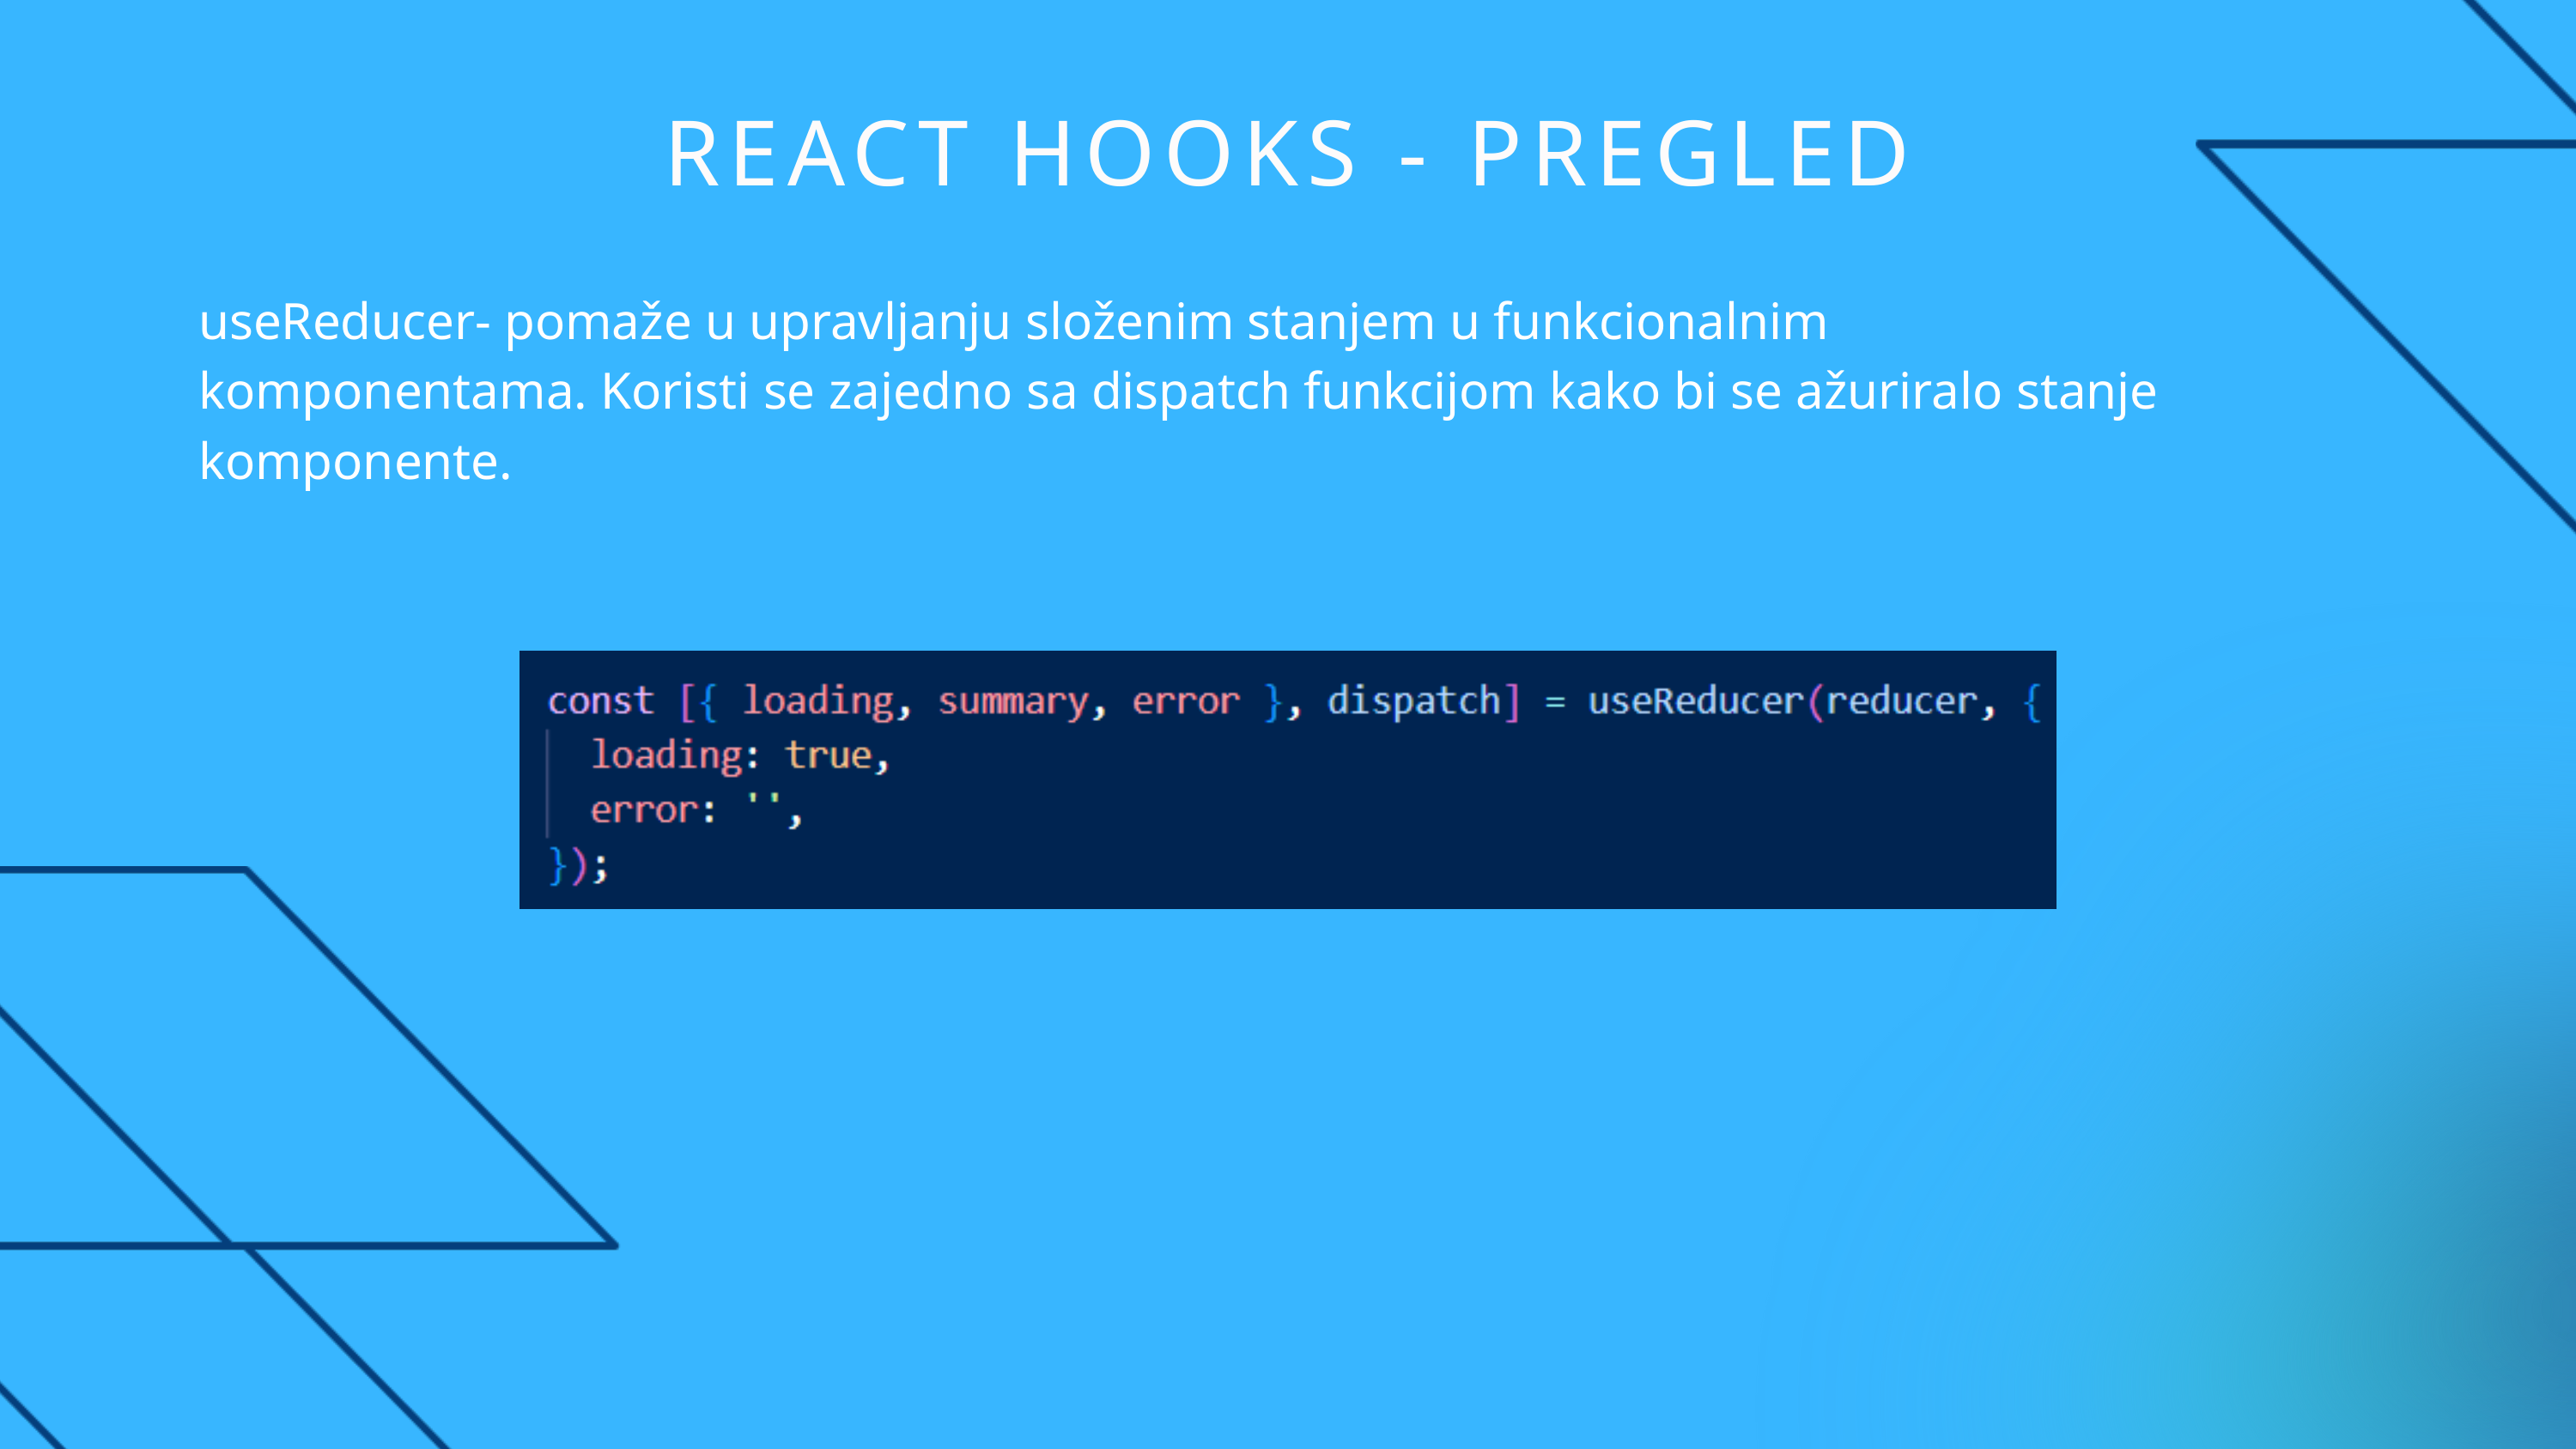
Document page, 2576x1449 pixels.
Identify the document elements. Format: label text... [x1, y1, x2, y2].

text_box [0, 866, 621, 1449]
text_box useReducer- pomaže u upravljanju složenim stanjem u funkcionalnim komponentama. Koristi se zajedno sa dispatch funkcijom kako bi se ažuriralo stanje komponente. [198, 279, 2196, 490]
text_box REACT HOOKS - PREGLED [0, 79, 2576, 204]
text_box [519, 651, 2057, 909]
text_box [2196, 0, 2576, 79]
text_box [2196, 204, 2576, 567]
text_box [1755, 602, 2576, 1449]
